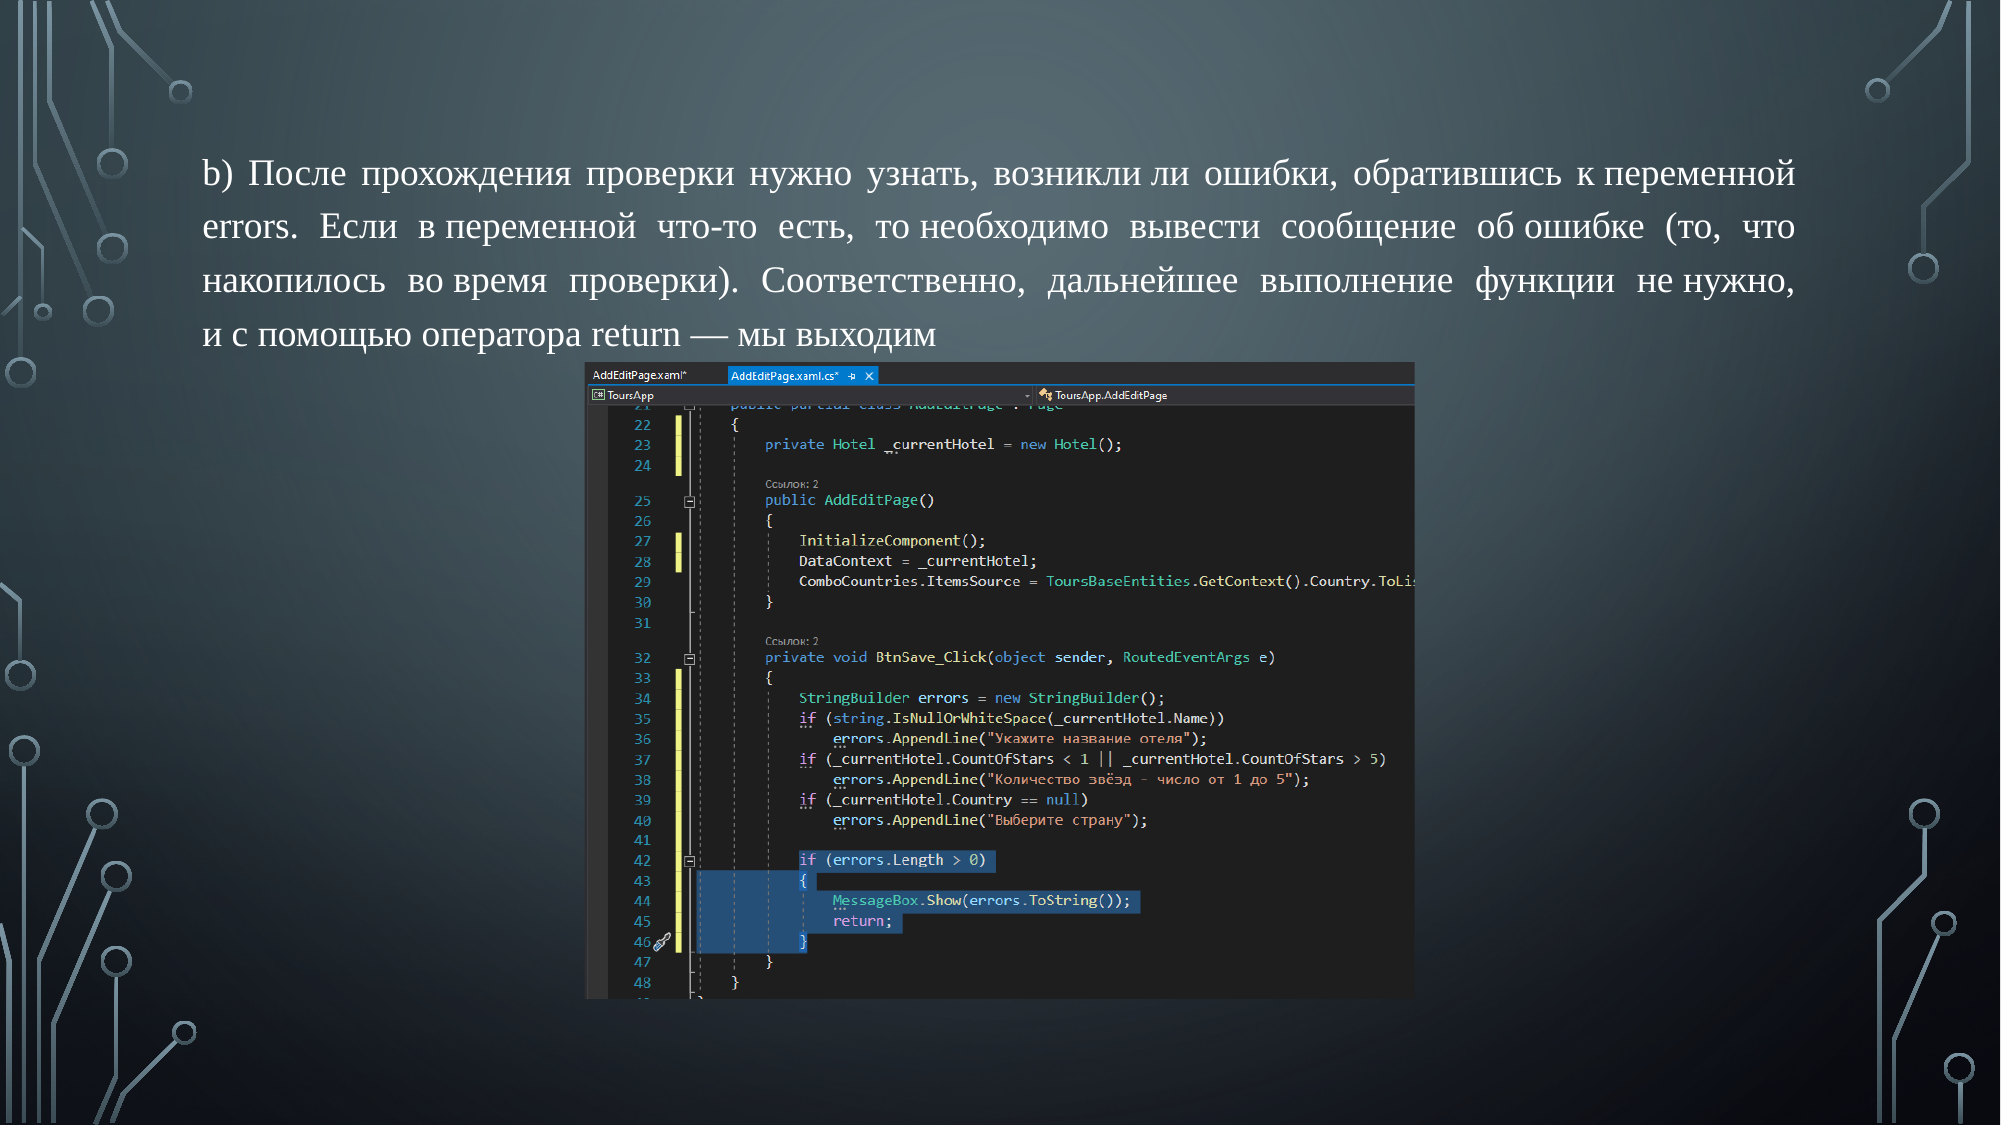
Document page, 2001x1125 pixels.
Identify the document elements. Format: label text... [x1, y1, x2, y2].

picture [584, 361, 1415, 999]
list b) После прохождения проверки нужно узнать, возникли ли ошибки, обратившись к переменной errors. Если в переменной что-то есть, то необходимо вывести сообщение об ошибке (то, что накопилось во время проверки). Соответственно, дальнейшее выполнение функции не нужно, и с помощью оператора return — мы выходим [187, 130, 1813, 999]
